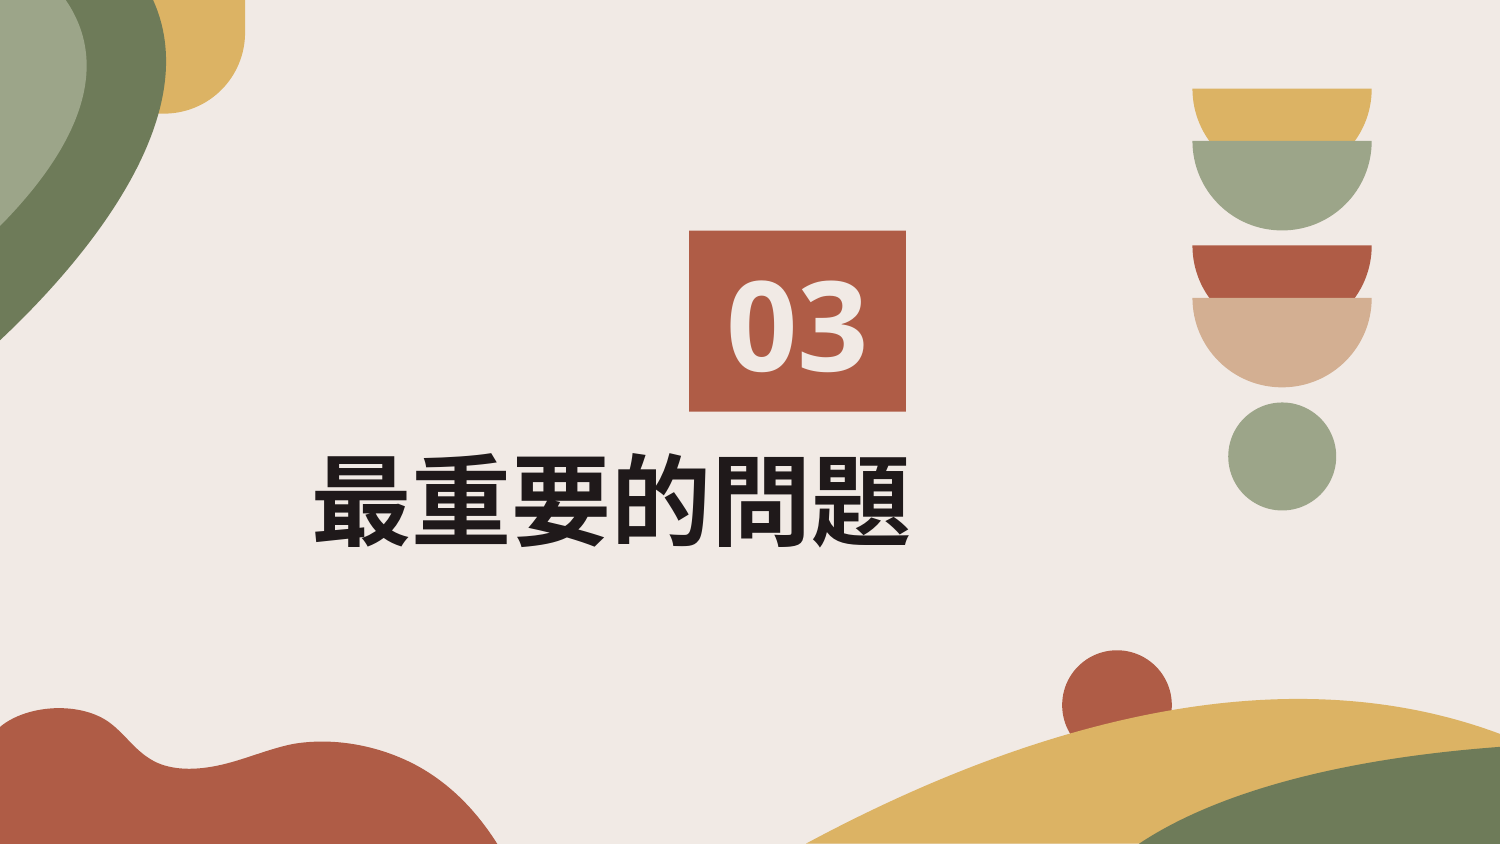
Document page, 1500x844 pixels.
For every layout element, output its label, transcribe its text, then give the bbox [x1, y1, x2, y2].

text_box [1192, 88, 1372, 511]
title 最重要的問題 [116, 437, 927, 574]
title 03 [689, 230, 906, 412]
